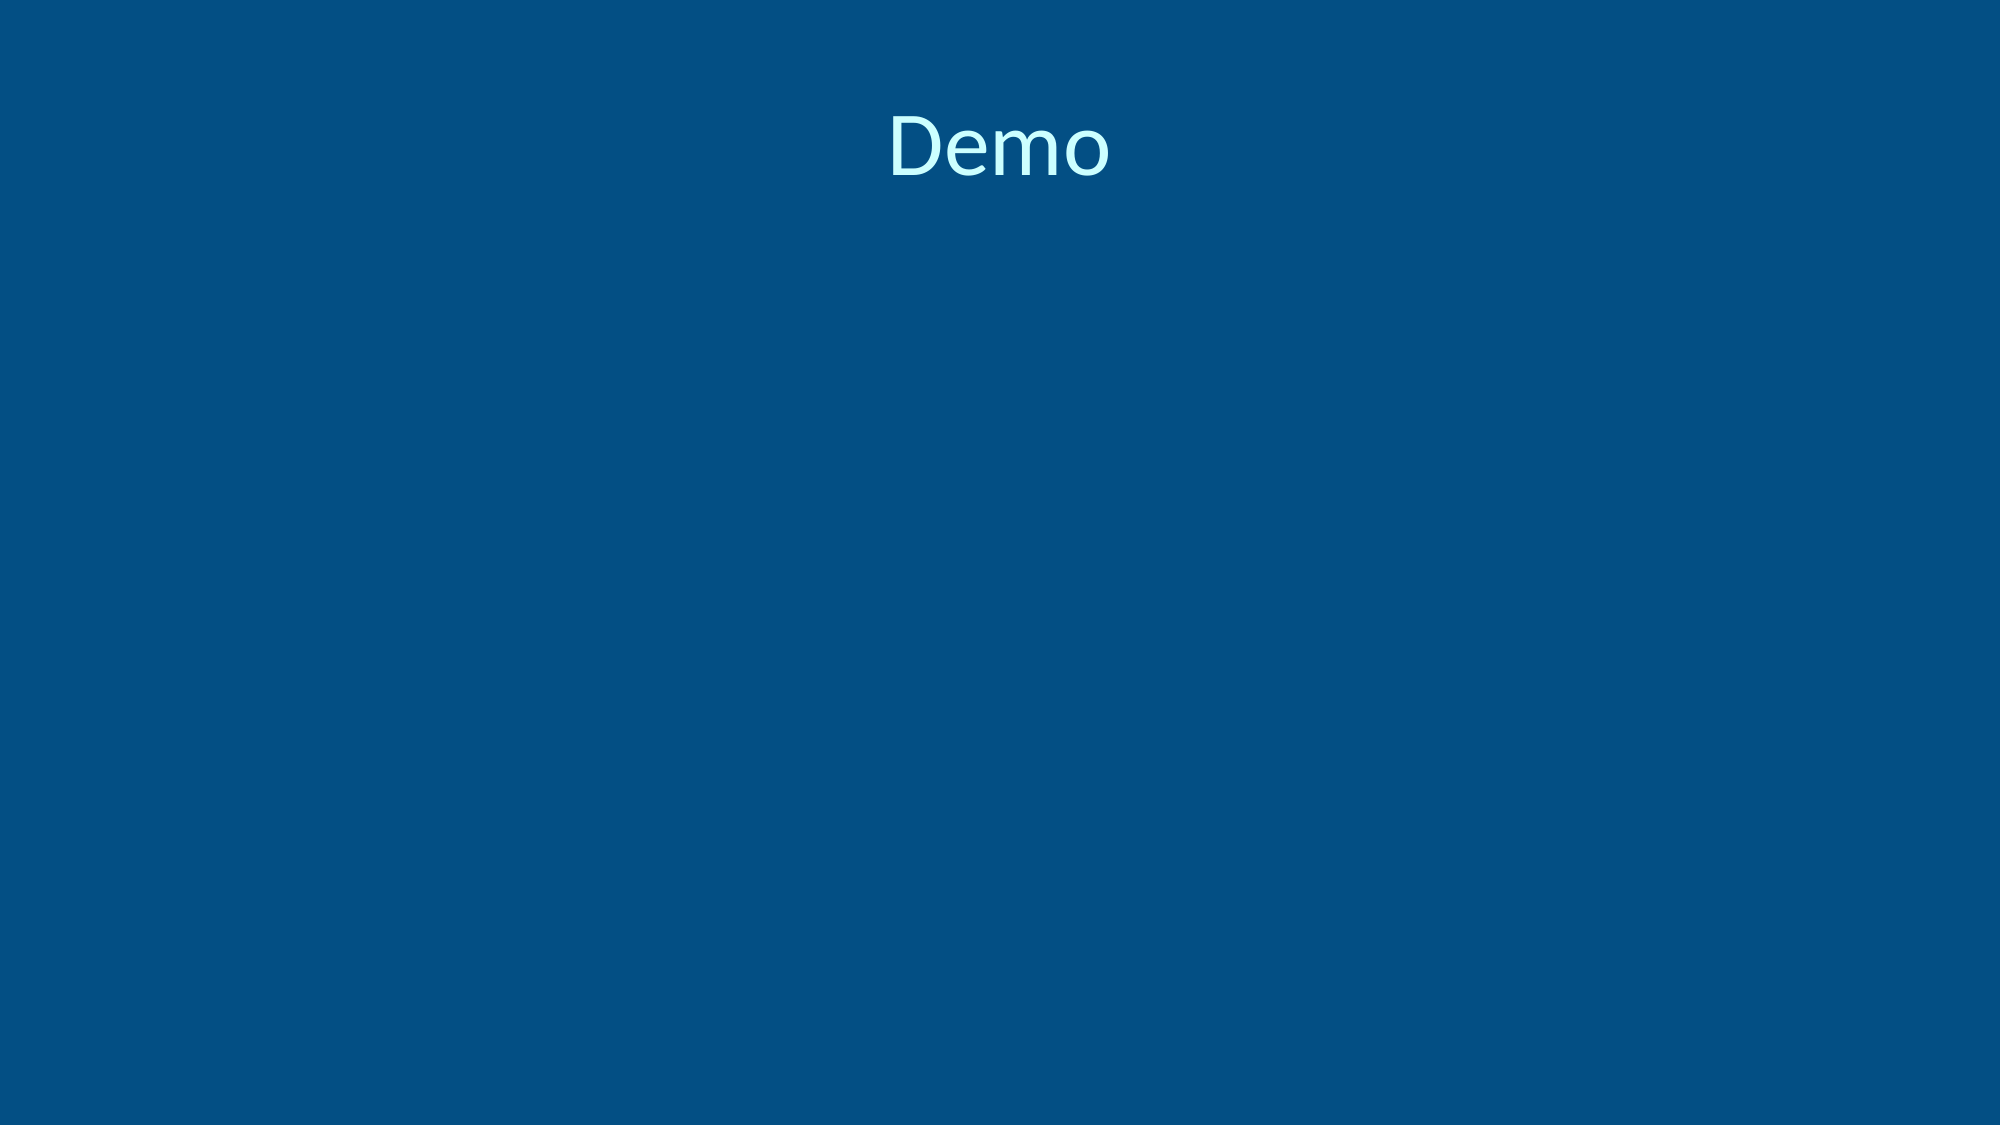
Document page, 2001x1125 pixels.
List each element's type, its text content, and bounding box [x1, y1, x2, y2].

title Demo [99, 45, 1900, 233]
